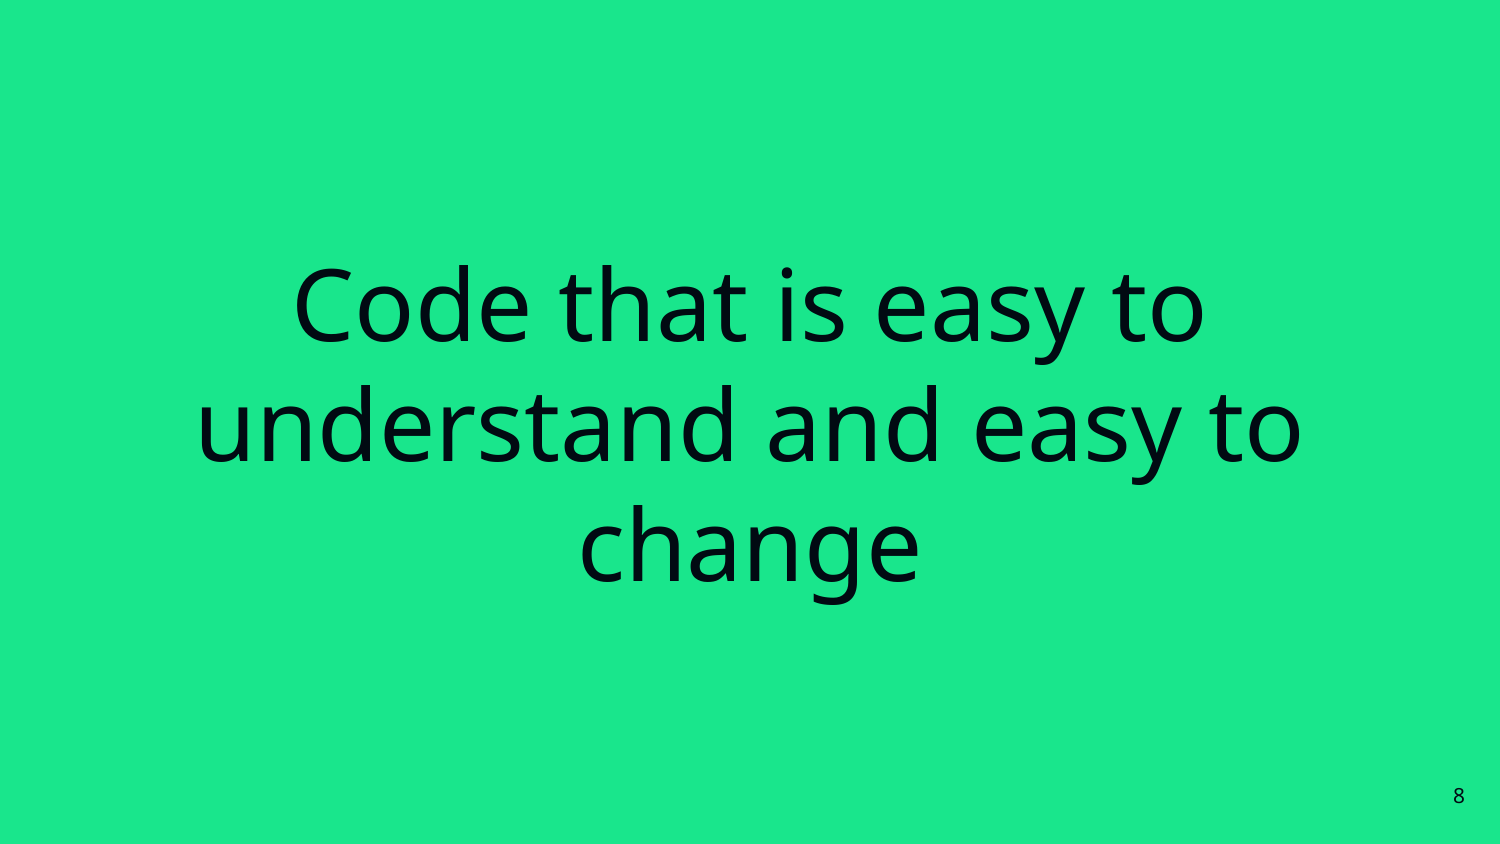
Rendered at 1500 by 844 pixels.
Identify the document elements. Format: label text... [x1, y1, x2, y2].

title Code that is easy to understand and easy to change [0, 86, 1500, 758]
slide_number ‹#› [1389, 764, 1480, 830]
